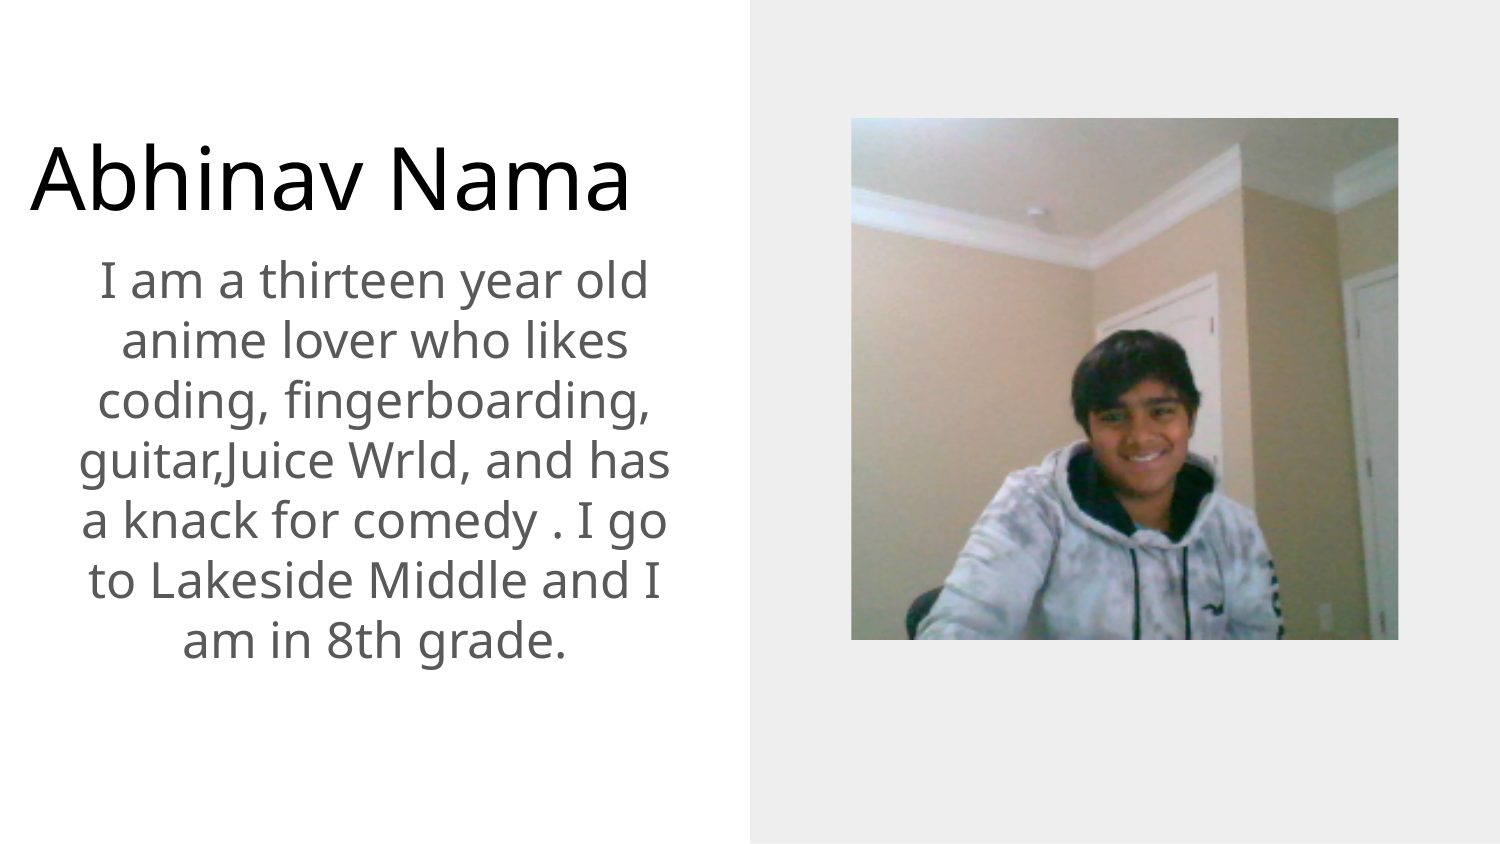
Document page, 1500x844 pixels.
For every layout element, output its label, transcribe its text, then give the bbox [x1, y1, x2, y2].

subtitle I am a thirteen year old anime lover who likes coding, fingerboarding, guitar,Juice Wrld, and has a knack for comedy . I go to Lakeside Middle and I am in 8th grade. [43, 233, 708, 821]
title Abhinav Nama [0, 0, 664, 244]
list [810, 118, 1440, 725]
picture [851, 118, 1399, 640]
